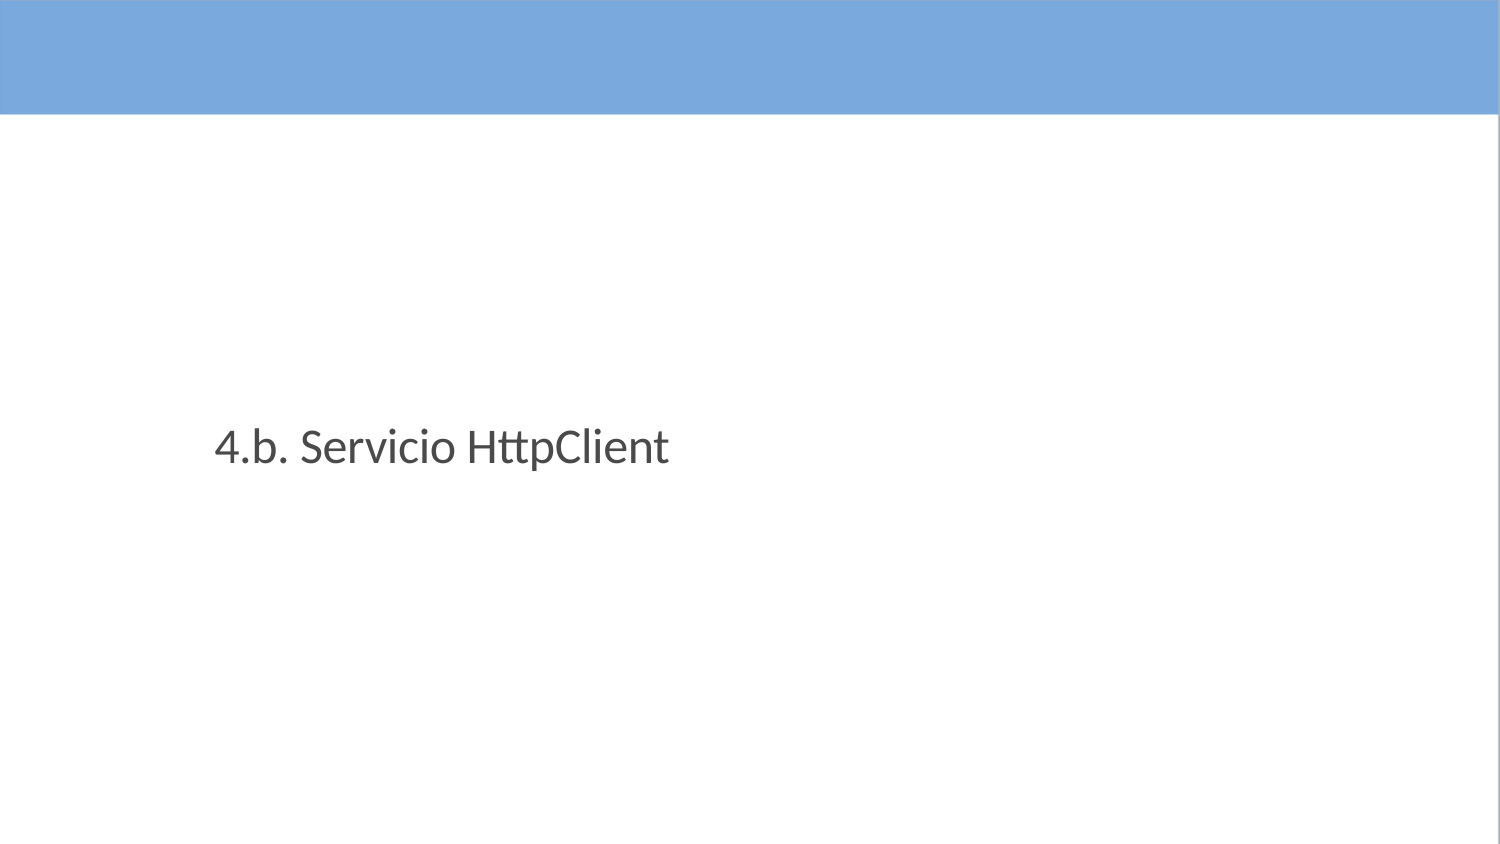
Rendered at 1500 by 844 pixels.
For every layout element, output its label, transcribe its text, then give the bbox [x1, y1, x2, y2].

text_box 4.b. Servicio HttpClient [212, 409, 1371, 474]
picture [0, 0, 1500, 844]
